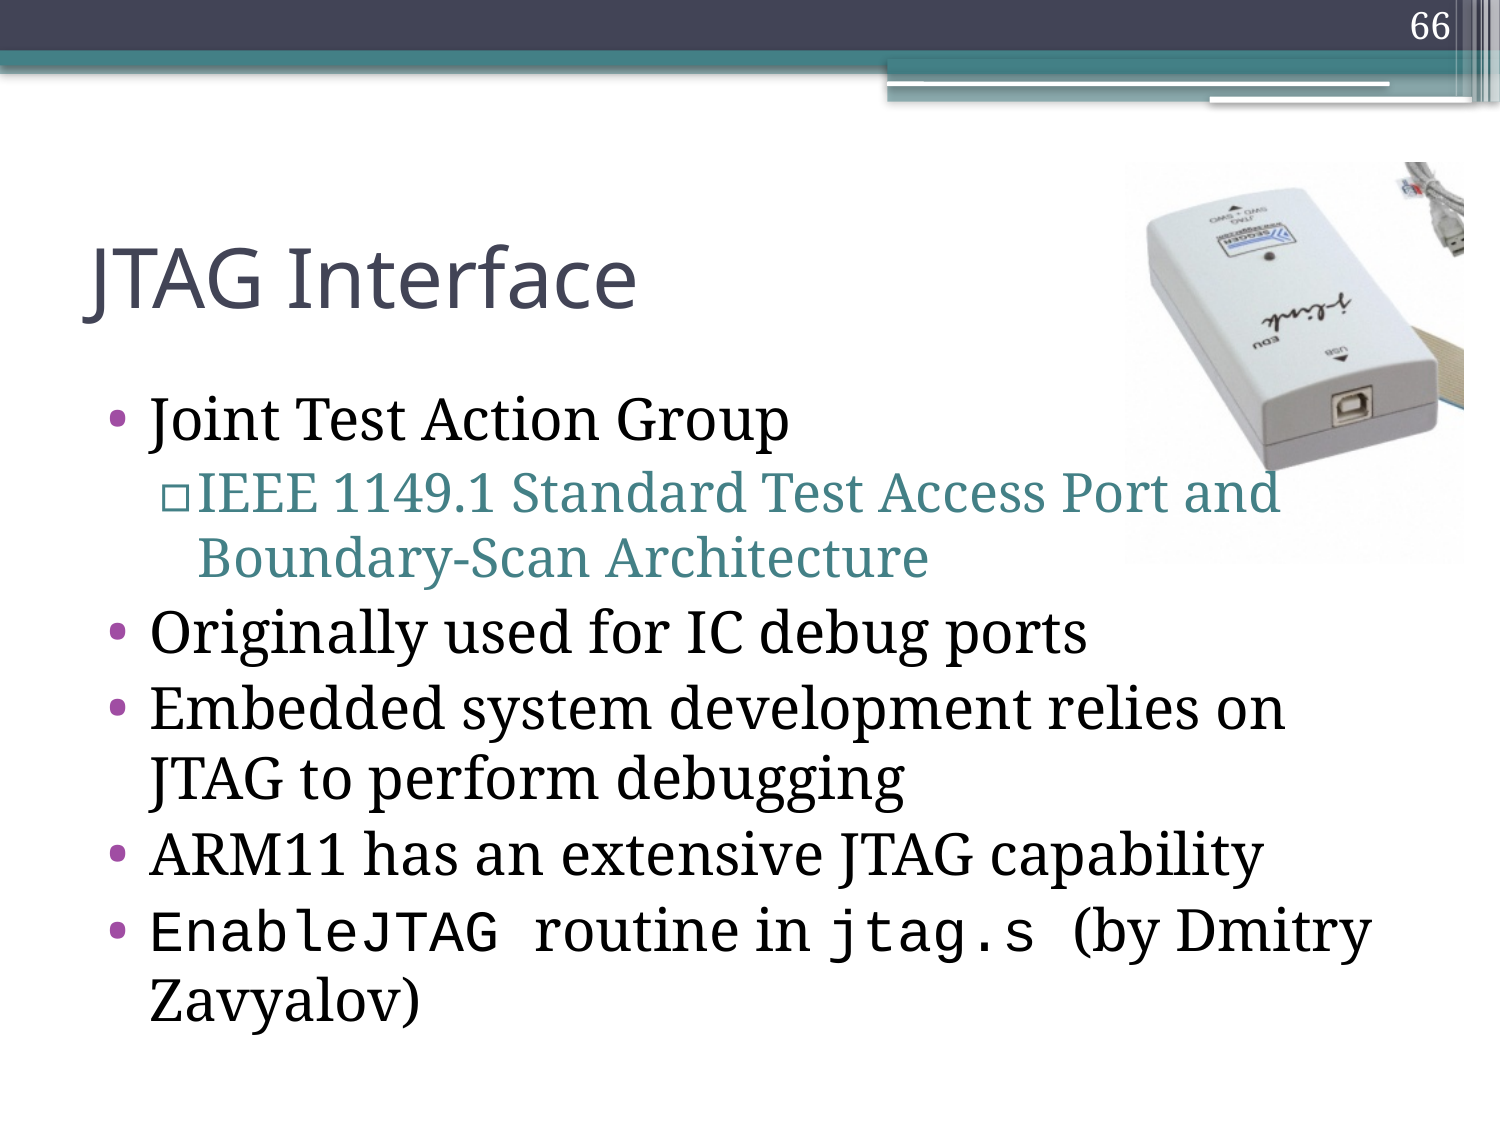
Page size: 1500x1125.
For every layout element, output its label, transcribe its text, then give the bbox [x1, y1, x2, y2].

slide_number 66 [1341, 0, 1466, 61]
list Joint Test Action Group IEEE 1149.1 Standard Test Access Port and Boundary-Scan Architecture Originally used for IC debug ports Embedded system development relies on JTAG to perform debugging ARM11 has an extensive JTAG capability EnableJTAG routine in jtag.s (by Dmitry Zavyalov) [75, 375, 1425, 1079]
picture [1124, 162, 1465, 565]
title JTAG Interface [75, 187, 1117, 363]
